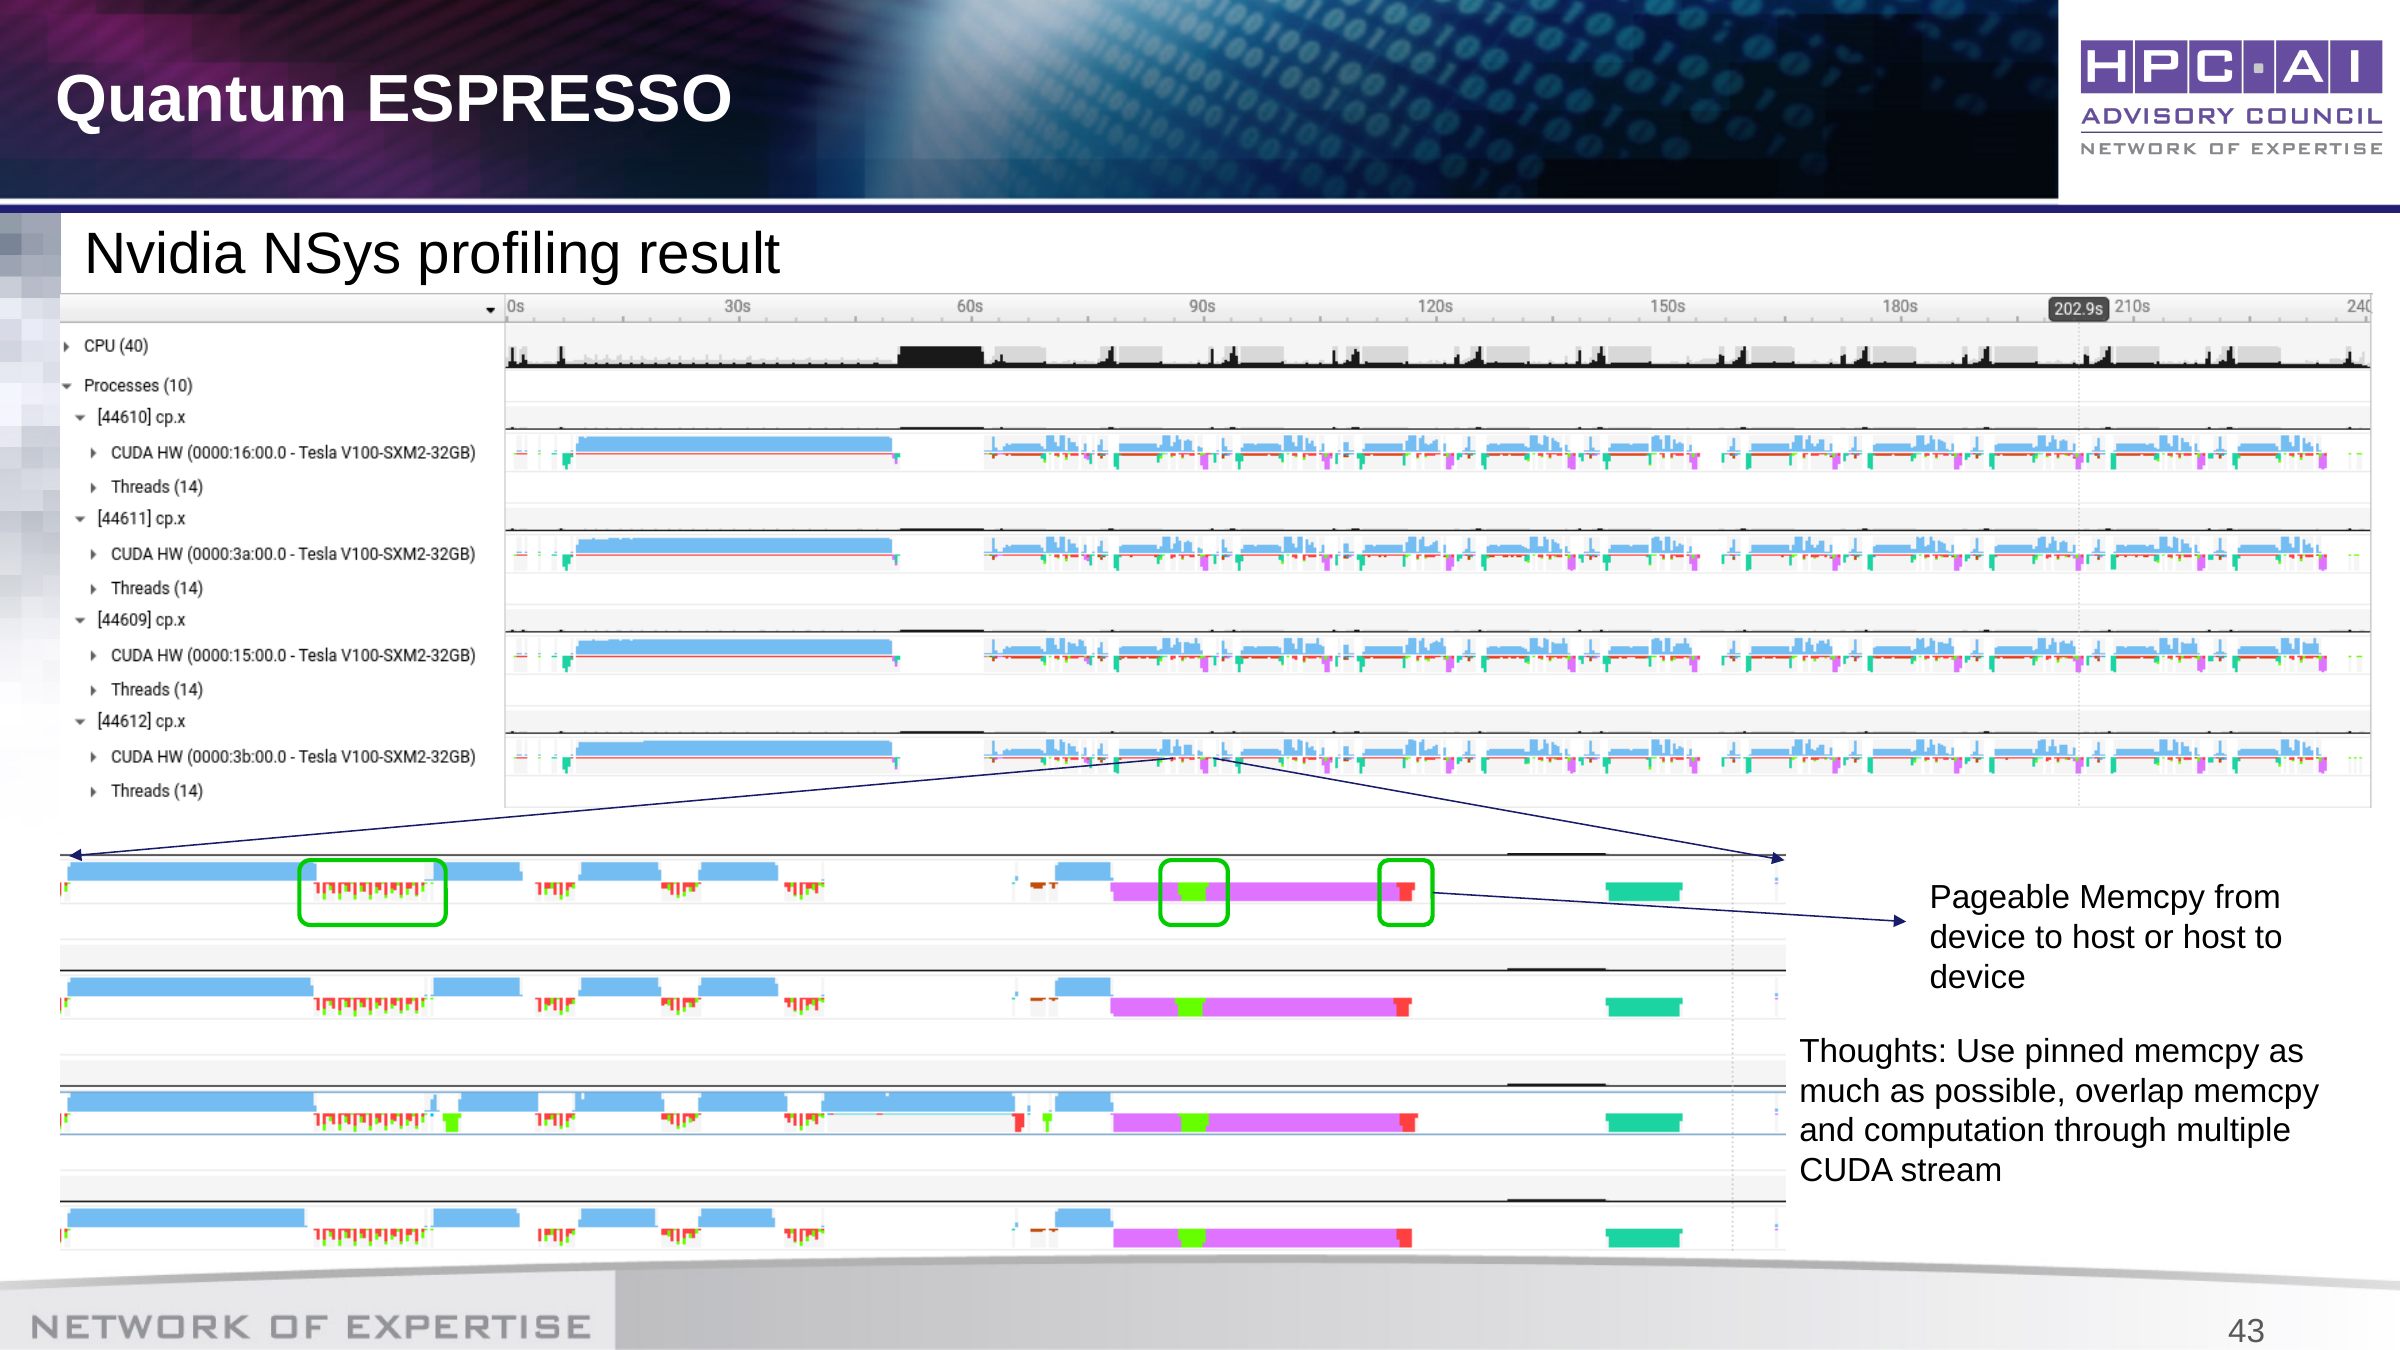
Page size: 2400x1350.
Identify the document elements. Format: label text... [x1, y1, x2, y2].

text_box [1432, 892, 1907, 922]
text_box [1213, 758, 1785, 861]
picture [0, 0, 2400, 1350]
title Quantum ESPRESSO [40, 12, 2018, 178]
text_box Thoughts: Use pinned memcpy as much as possible, overlap memcpy and computation through multiple CUDA stream [1793, 1013, 2356, 1204]
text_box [68, 757, 1174, 857]
text_box Nvidia NSys profiling result [69, 207, 836, 291]
text_box Pageable Memcpy from device to host or host to device [1914, 860, 2400, 1010]
